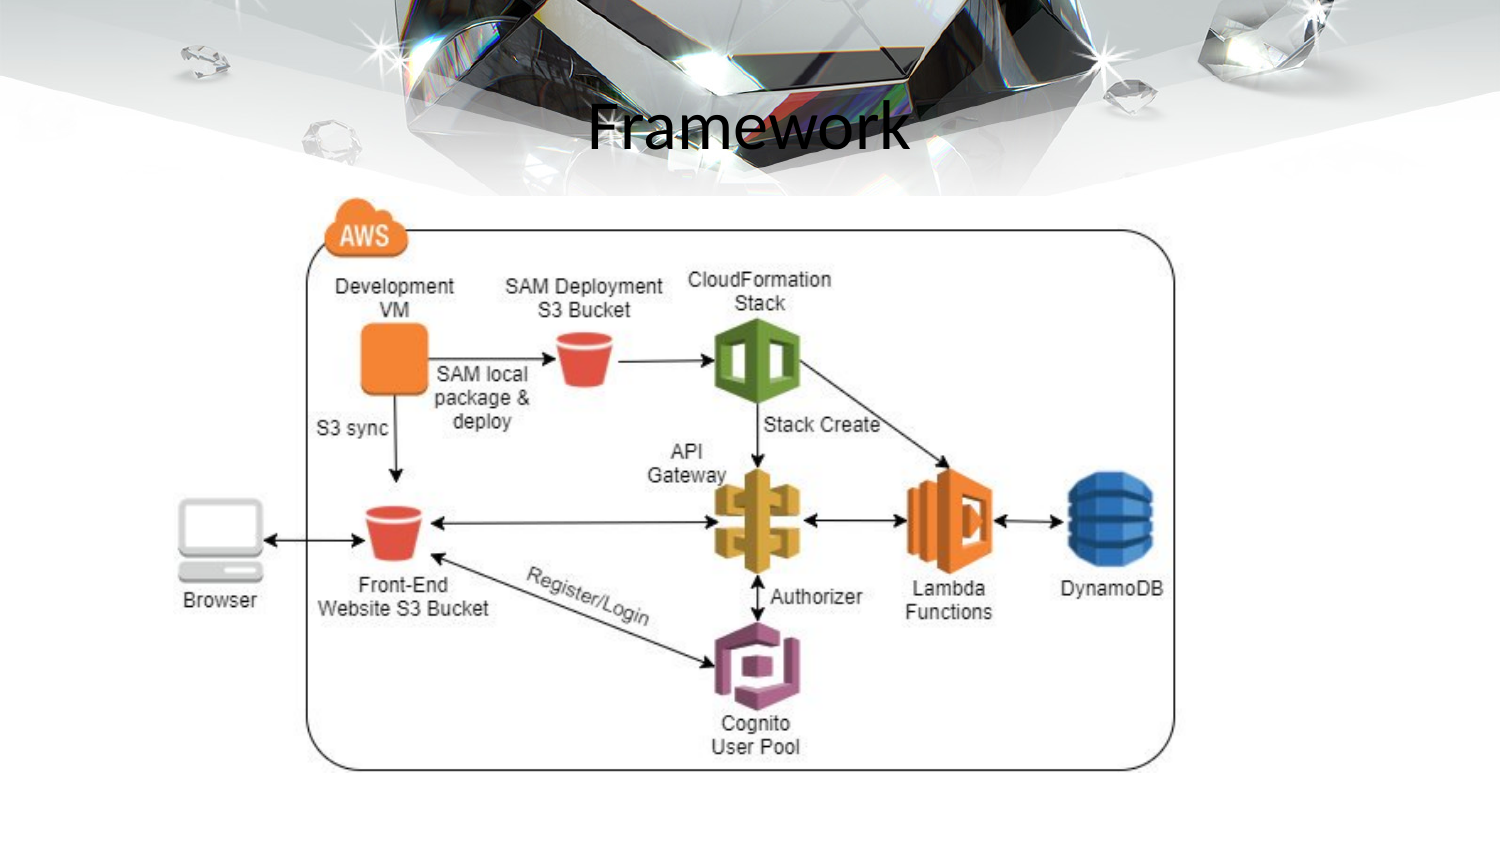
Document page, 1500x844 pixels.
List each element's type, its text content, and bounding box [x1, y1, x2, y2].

picture [0, 0, 1500, 844]
title Framework [73, 71, 1427, 172]
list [173, 196, 1194, 773]
